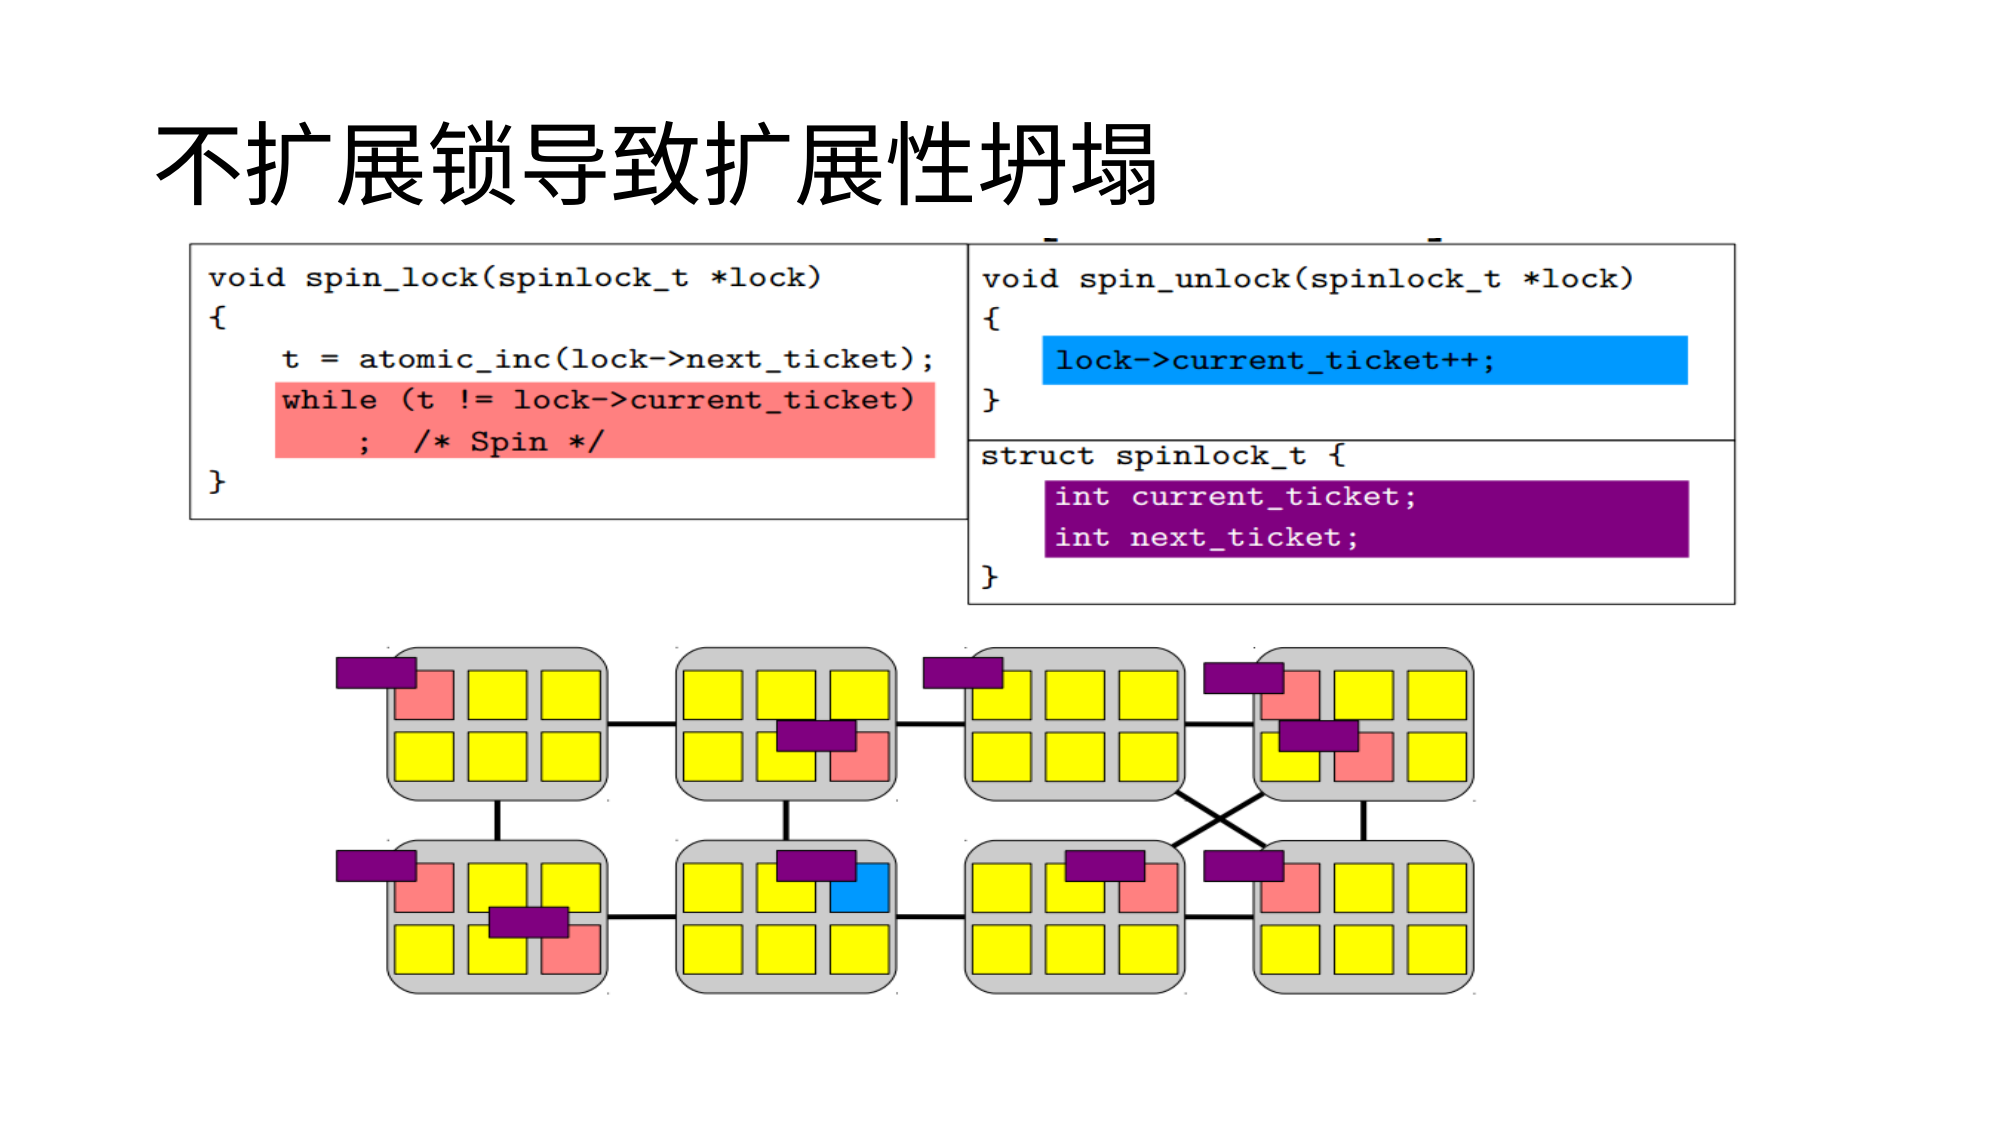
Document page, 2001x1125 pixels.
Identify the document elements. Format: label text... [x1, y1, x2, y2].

text_box 不扩展锁导致扩展性坍塌 [137, 59, 1863, 278]
picture [176, 238, 1755, 1033]
